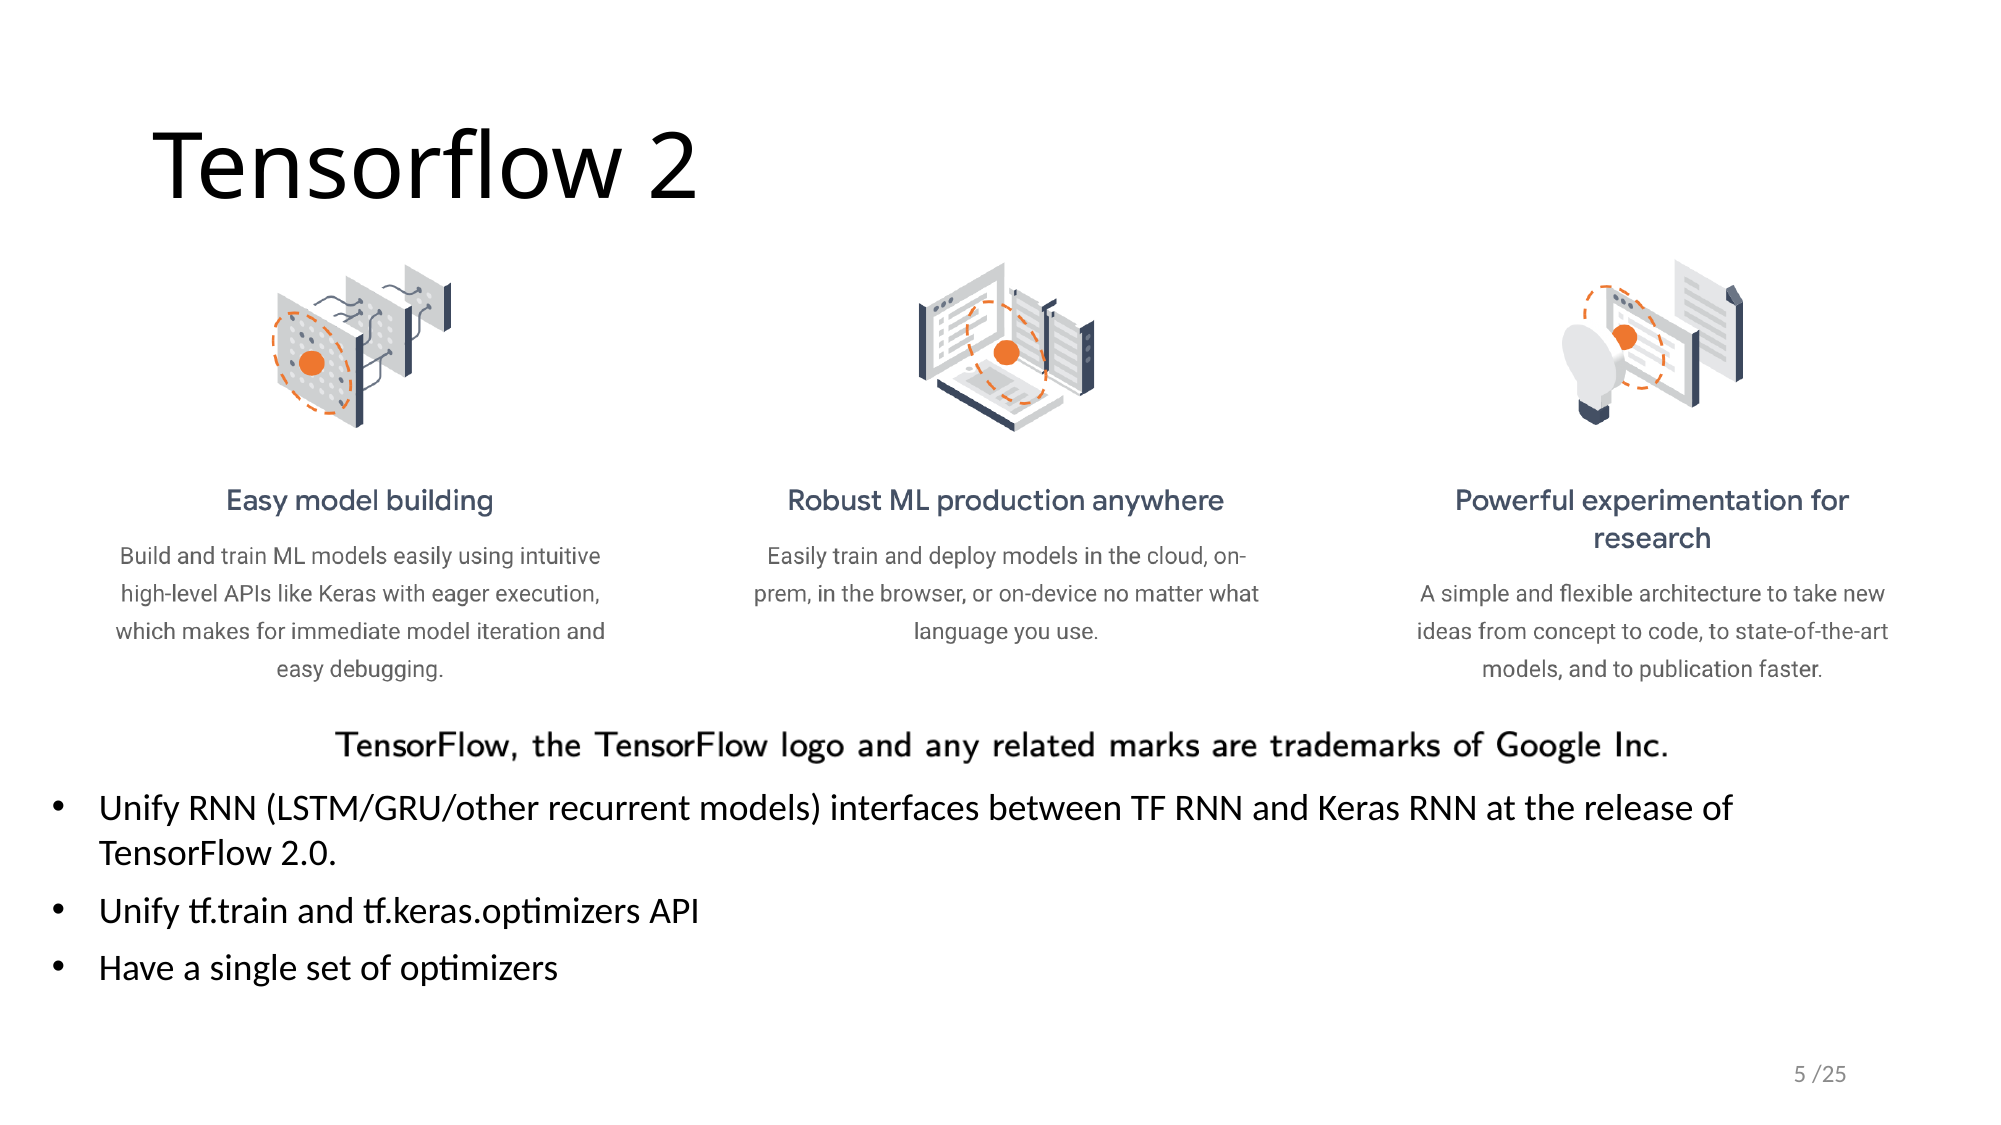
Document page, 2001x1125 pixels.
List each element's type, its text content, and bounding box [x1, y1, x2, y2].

picture [102, 243, 1899, 704]
text_box Unify RNN (LSTM/GRU/other recurrent models) interfaces between TF RNN and Keras RNN at the release of TensorFlow 2.0. Unify tf.train and tf.keras.optimizers API Have a single set of optimizers [37, 775, 1899, 996]
picture [305, 707, 1695, 789]
title Tensorflow 2 [137, 59, 1863, 243]
slide_number 5 /25 [1412, 1042, 1863, 1103]
